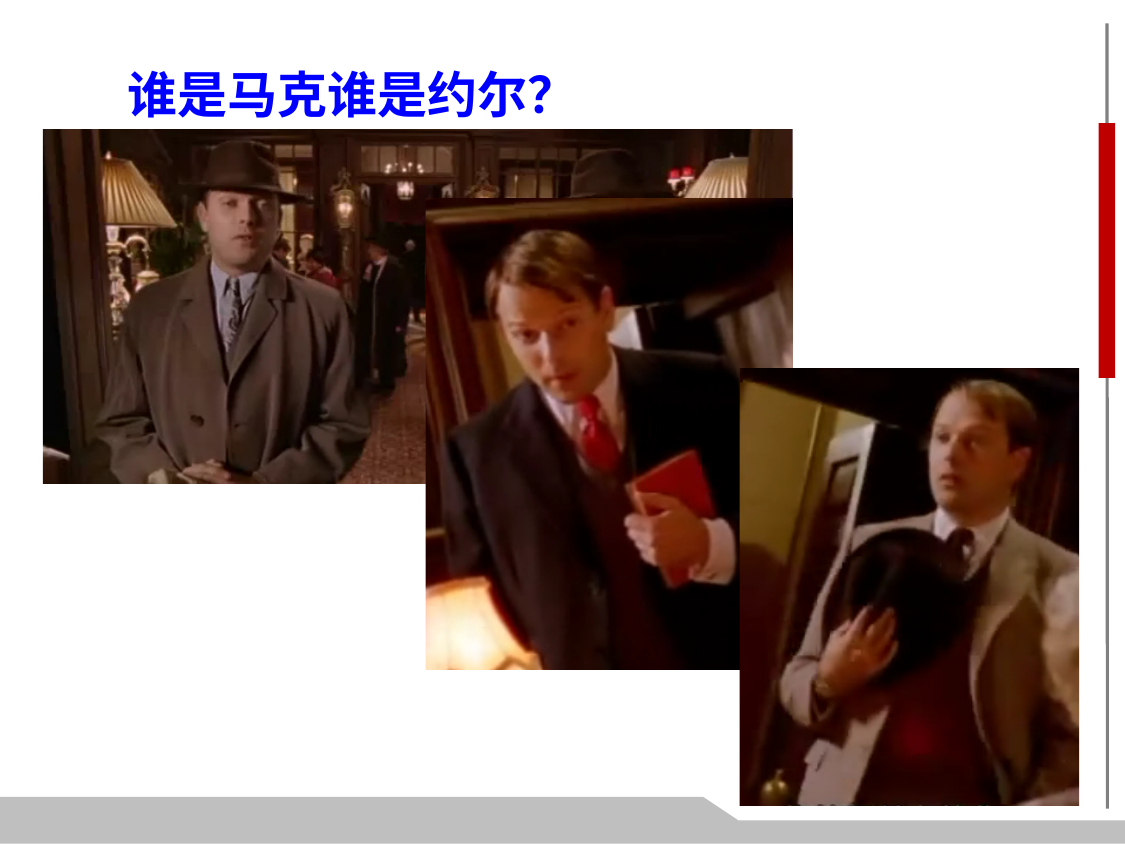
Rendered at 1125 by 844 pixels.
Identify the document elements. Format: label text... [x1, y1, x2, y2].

picture [42, 129, 1080, 806]
title 谁是马克谁是约尔？ [0, 23, 705, 164]
